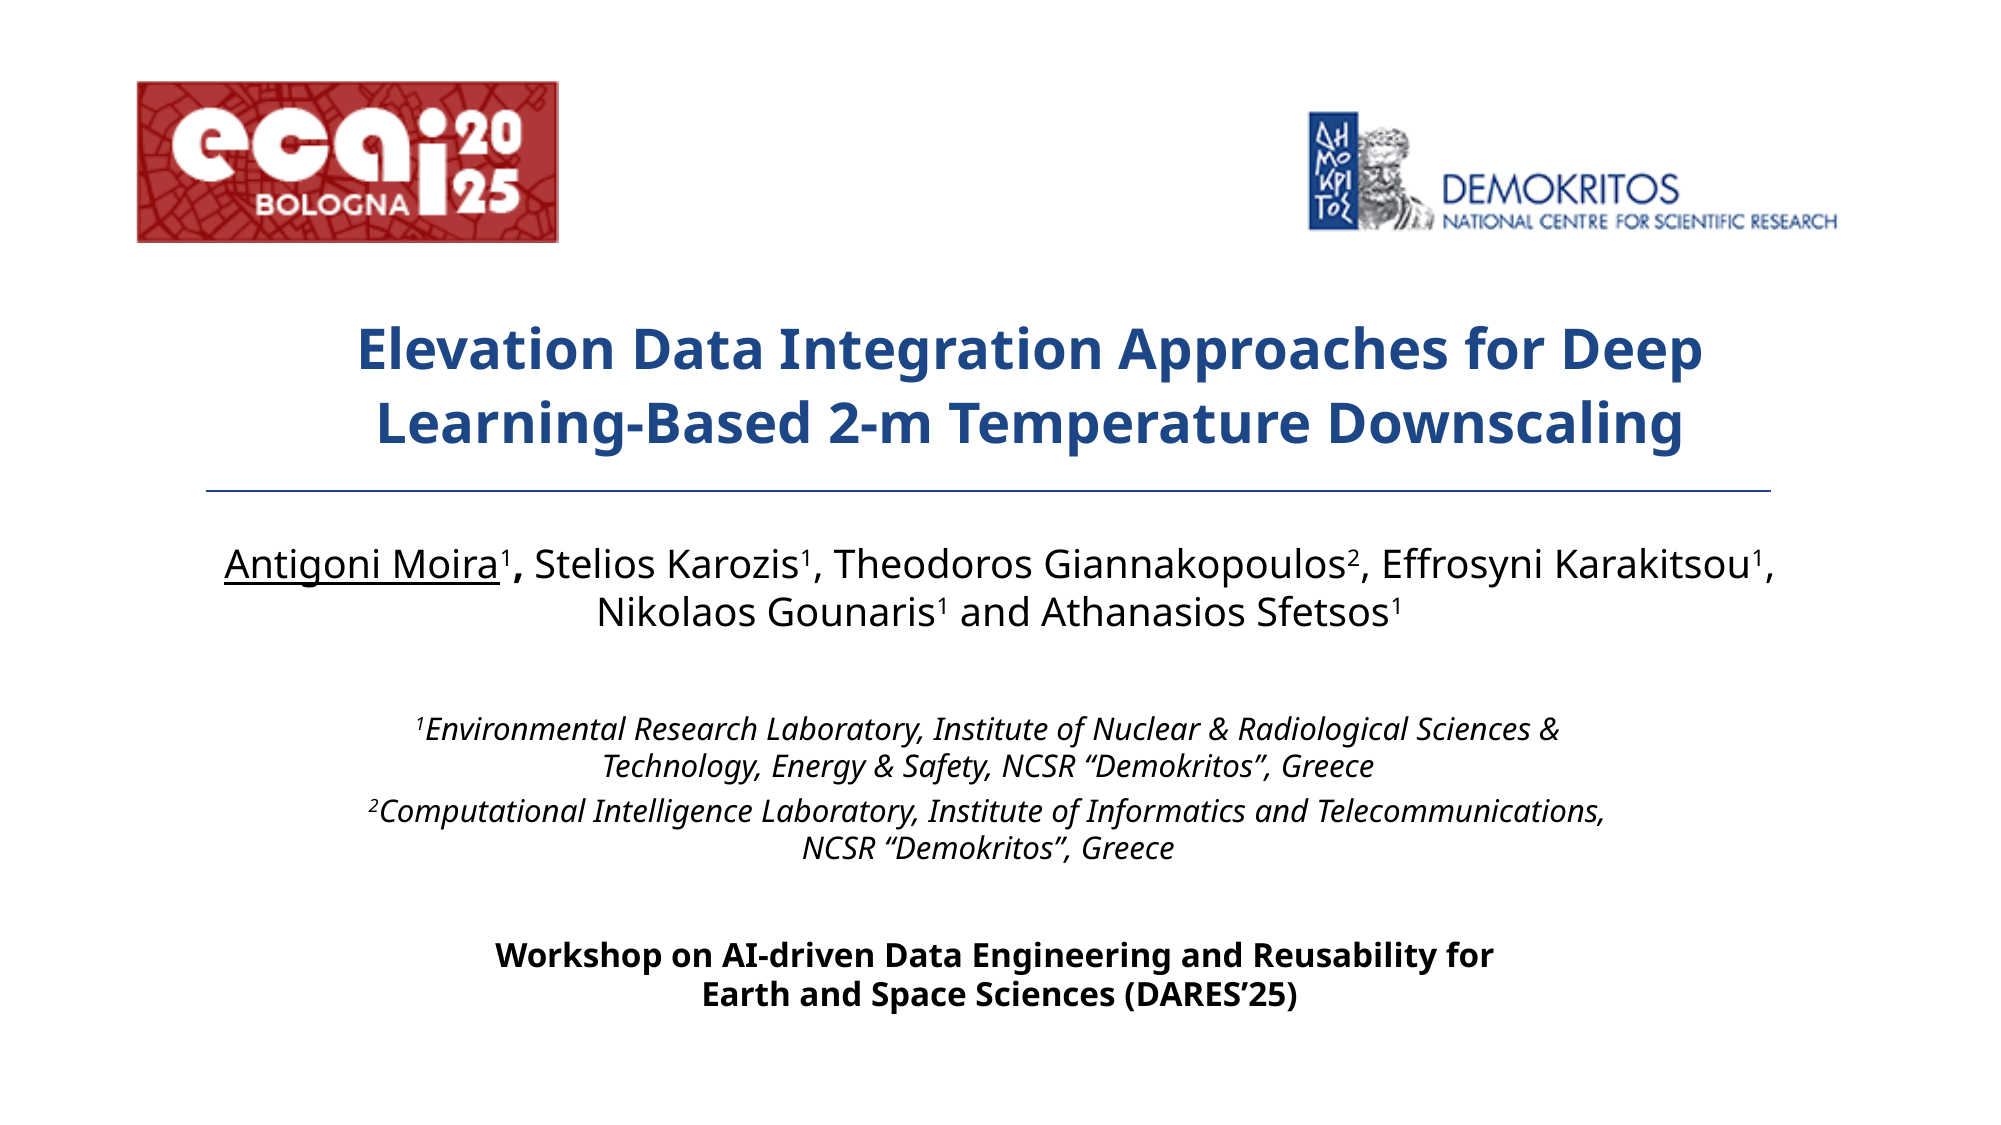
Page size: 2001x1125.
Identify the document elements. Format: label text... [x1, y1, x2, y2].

text_box Workshop on AI-driven Data Engineering and Reusability for Earth and Space Sciences (DARES’25) [150, 926, 1850, 1021]
picture [134, 80, 560, 244]
text_box 1Environmental Research Laboratory, Institute of Nuclear & Radiological Sciences & Technology, Energy & Safety, NCSR “Demokritos”, Greece 2Computational Intelligence Laboratory, Institute of Informatics and Telecommunications, NCSR “Demokritos”, Greece [334, 701, 1643, 913]
text_box Elevation Data Integration Approaches for Deep Learning-Based 2-m Temperature Downscaling [171, 305, 1828, 462]
text_box Antigoni Moira1, Stelios Karozis1, Theodoros Giannakopoulos2, Effrosyni Karakitsou1, Nikolaos Gounaris1 and Athanasios Sfetsos1 [193, 531, 1806, 649]
picture [1242, 95, 1904, 244]
